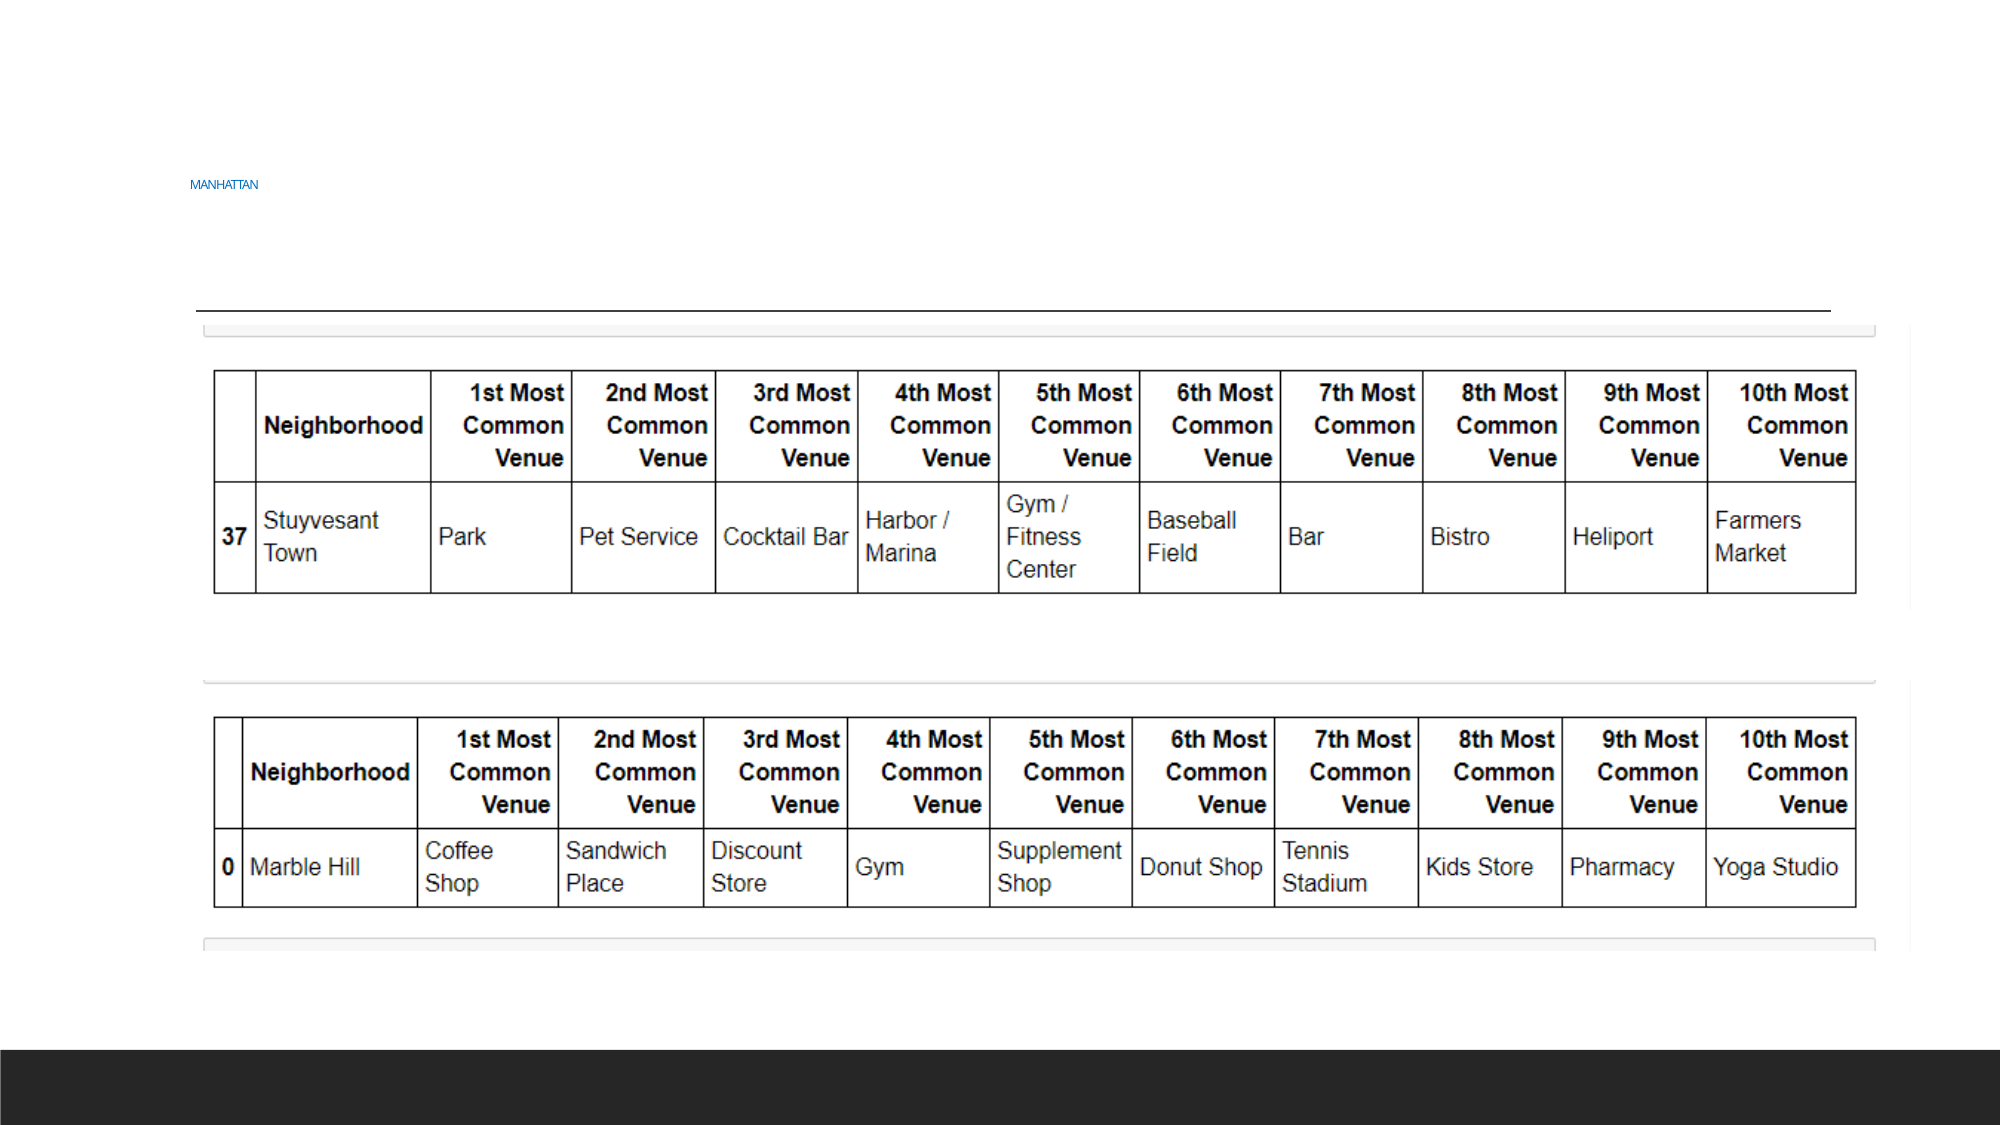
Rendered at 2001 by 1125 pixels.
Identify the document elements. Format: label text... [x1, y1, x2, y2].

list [196, 325, 1911, 611]
title MANHATTAN [174, 127, 1825, 200]
picture [196, 679, 1911, 952]
